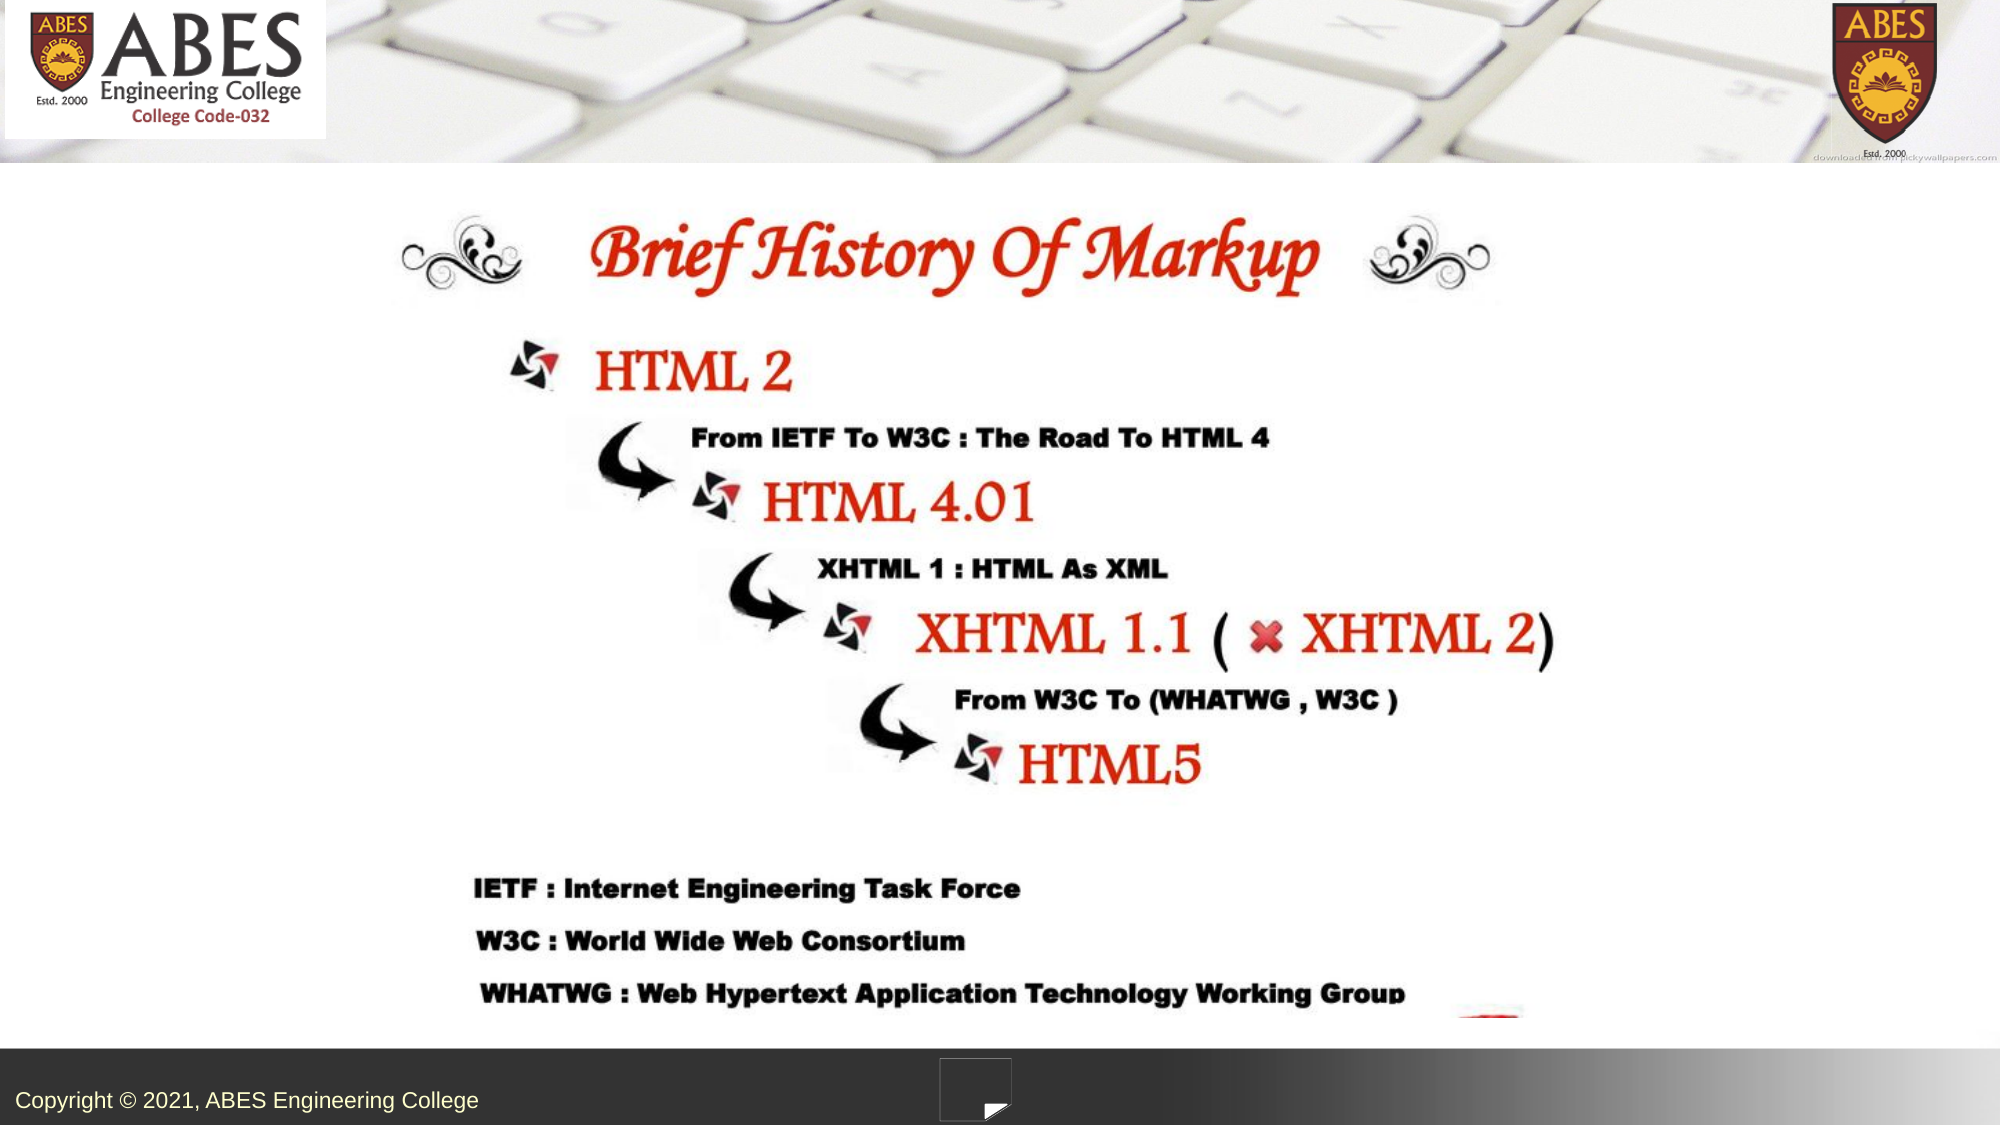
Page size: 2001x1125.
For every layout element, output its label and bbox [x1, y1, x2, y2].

picture [0, 0, 2000, 163]
picture [237, 187, 1651, 1018]
